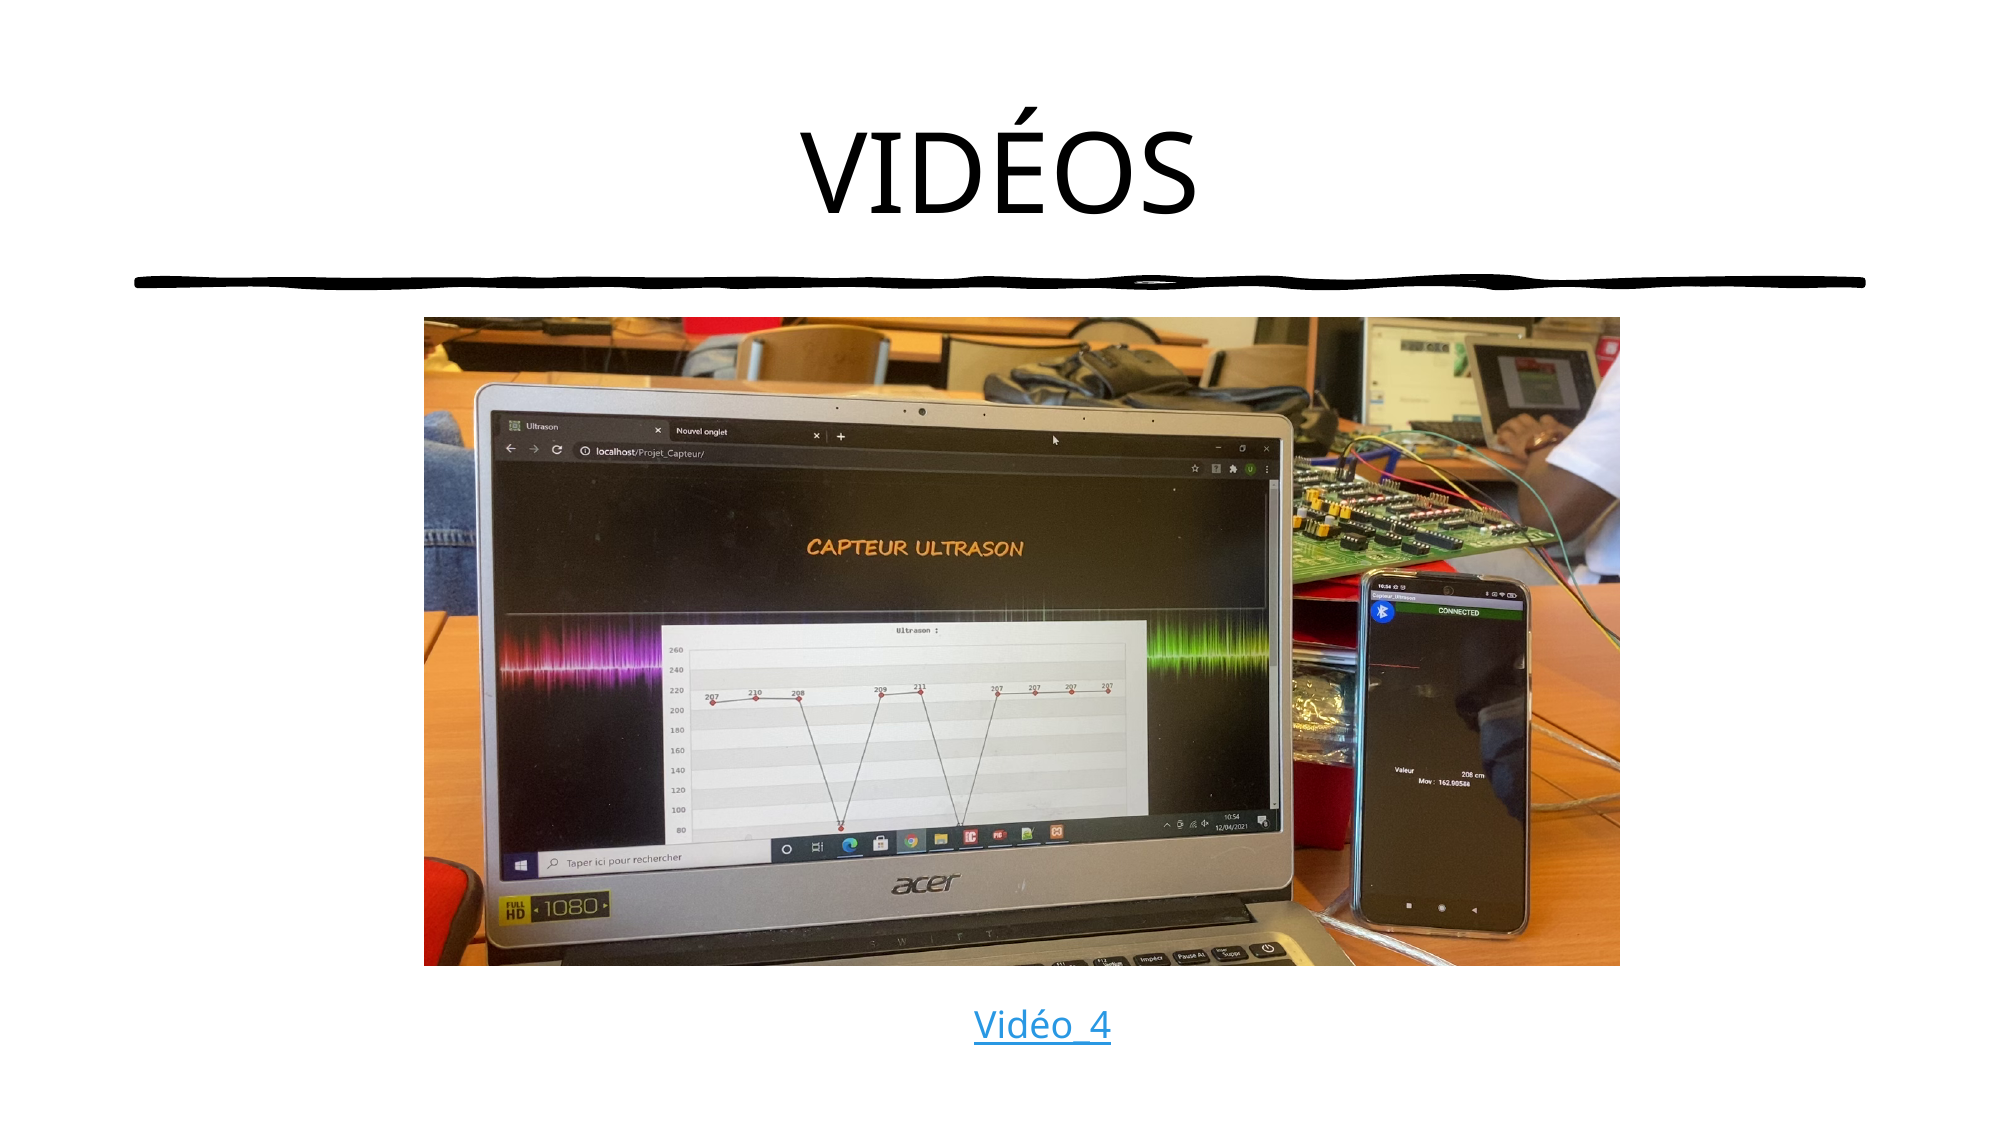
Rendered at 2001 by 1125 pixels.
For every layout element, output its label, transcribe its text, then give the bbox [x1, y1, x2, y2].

title VIDÉOS [137, 59, 1863, 278]
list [423, 316, 1620, 967]
text_box Vidéo_4 [444, 993, 1642, 1060]
